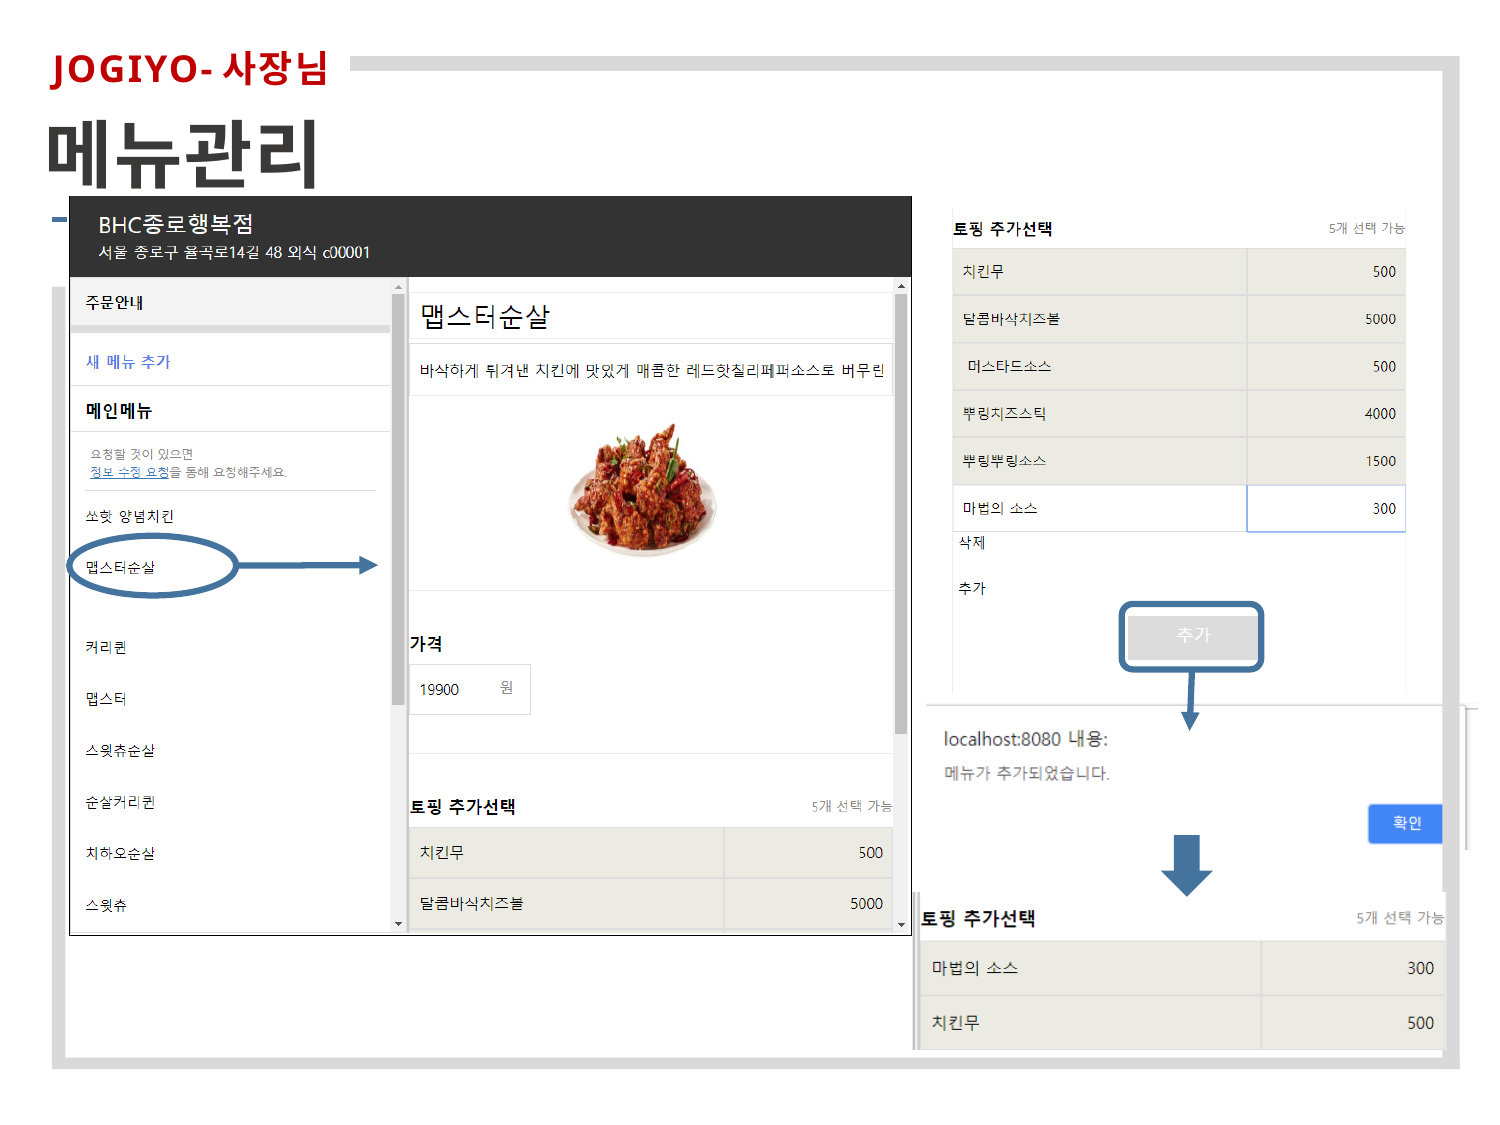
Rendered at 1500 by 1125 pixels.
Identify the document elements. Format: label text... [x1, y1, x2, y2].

picture [926, 702, 1479, 850]
text_box 메뉴관리 [29, 111, 477, 206]
text_box [349, 55, 1461, 702]
text_box [1160, 850, 1214, 892]
text_box [1441, 850, 1461, 1070]
picture [67, 196, 1447, 1051]
text_box JOGIYO-사장님 [37, 42, 361, 107]
picture [952, 208, 1407, 693]
text_box [51, 286, 1441, 1070]
